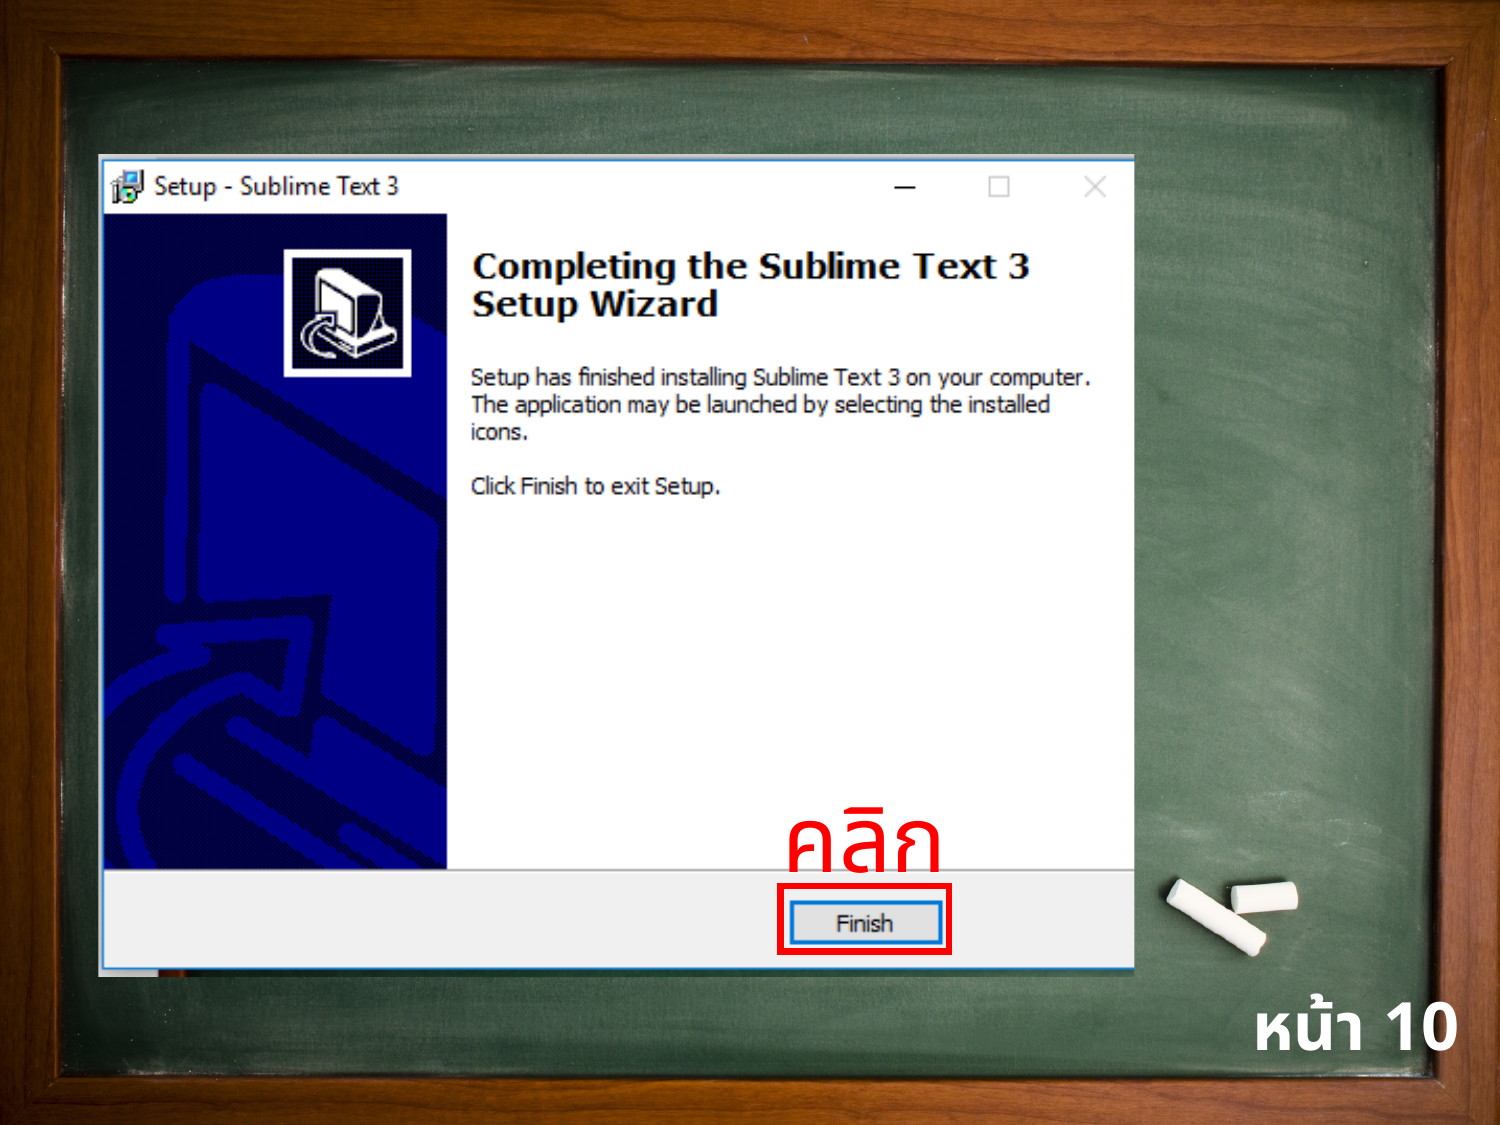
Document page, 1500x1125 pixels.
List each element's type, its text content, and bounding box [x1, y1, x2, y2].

text_box หน้า 10 [1237, 976, 1475, 1071]
picture [0, 0, 1500, 1125]
